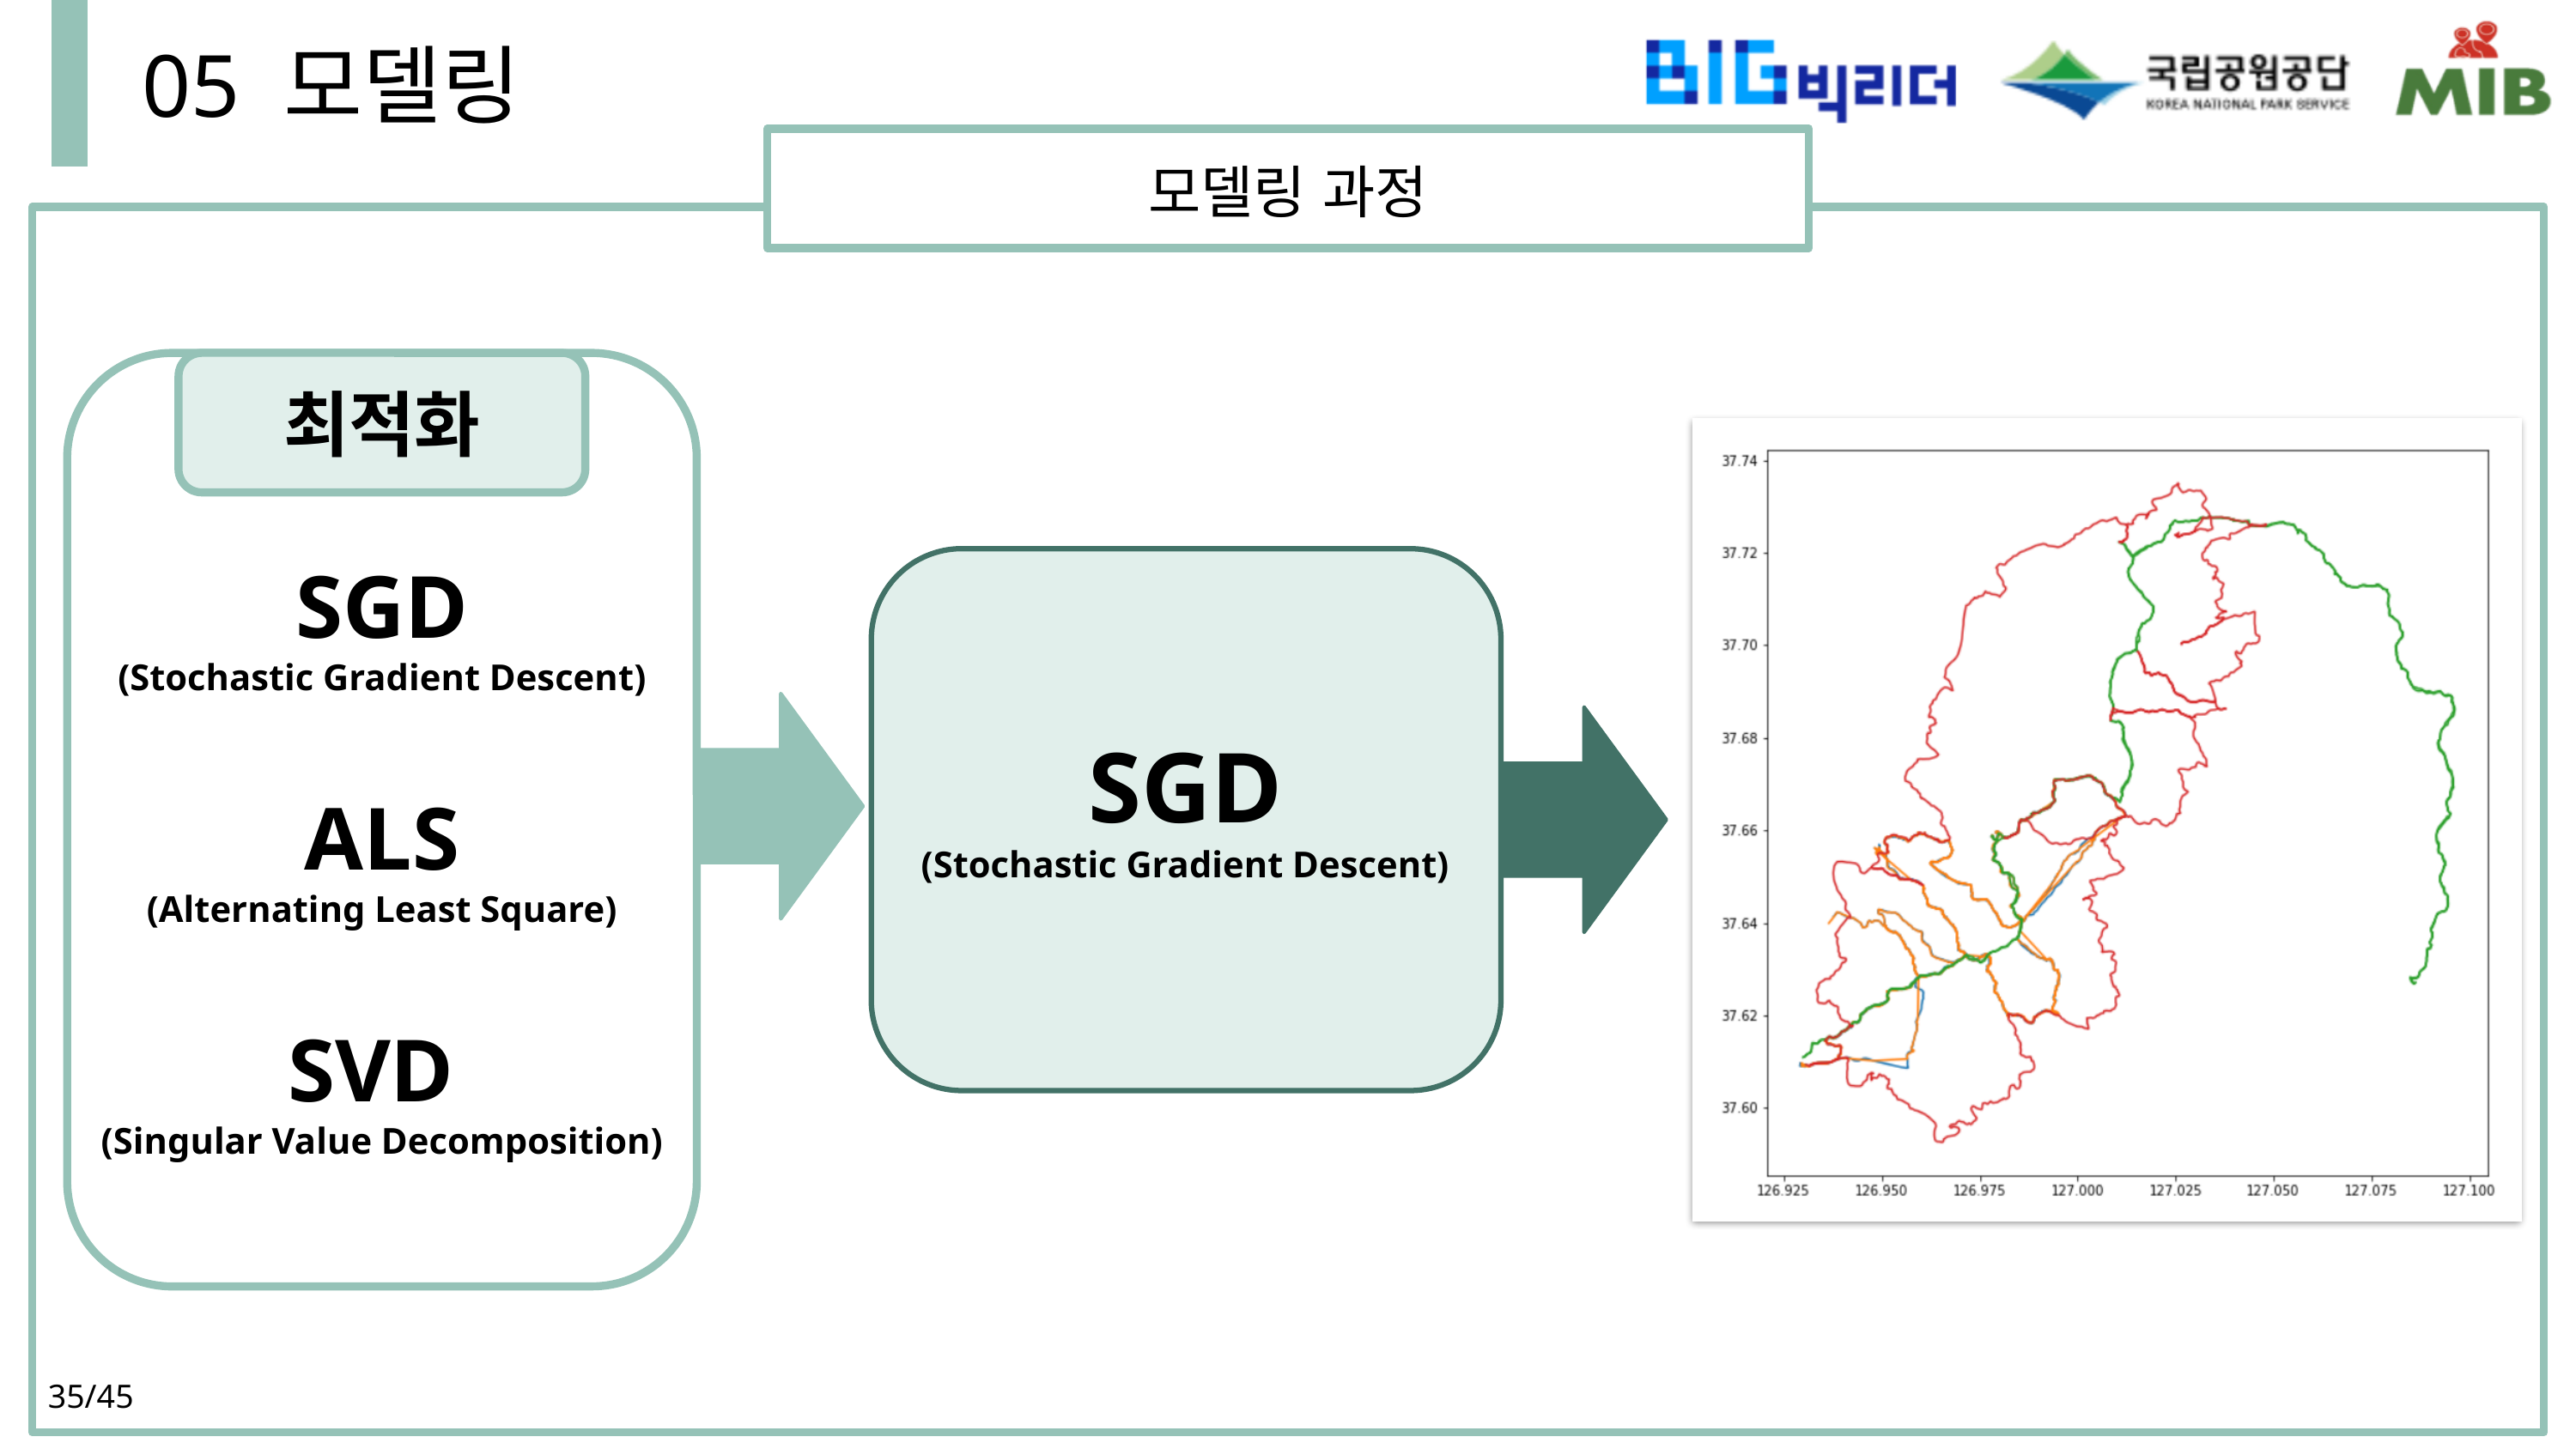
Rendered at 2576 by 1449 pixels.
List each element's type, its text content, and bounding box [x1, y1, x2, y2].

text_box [1635, 28, 1963, 129]
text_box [66, 352, 697, 1287]
text_box [31, 205, 2546, 1434]
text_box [2375, 12, 2576, 117]
text_box 05 모델링 [130, 24, 794, 141]
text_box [52, 0, 88, 167]
text_box 모델링 과정 [766, 127, 1811, 250]
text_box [1998, 40, 2351, 122]
picture [1704, 430, 2510, 1210]
text_box 35/45 [35, 1369, 175, 1421]
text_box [871, 548, 1667, 1091]
